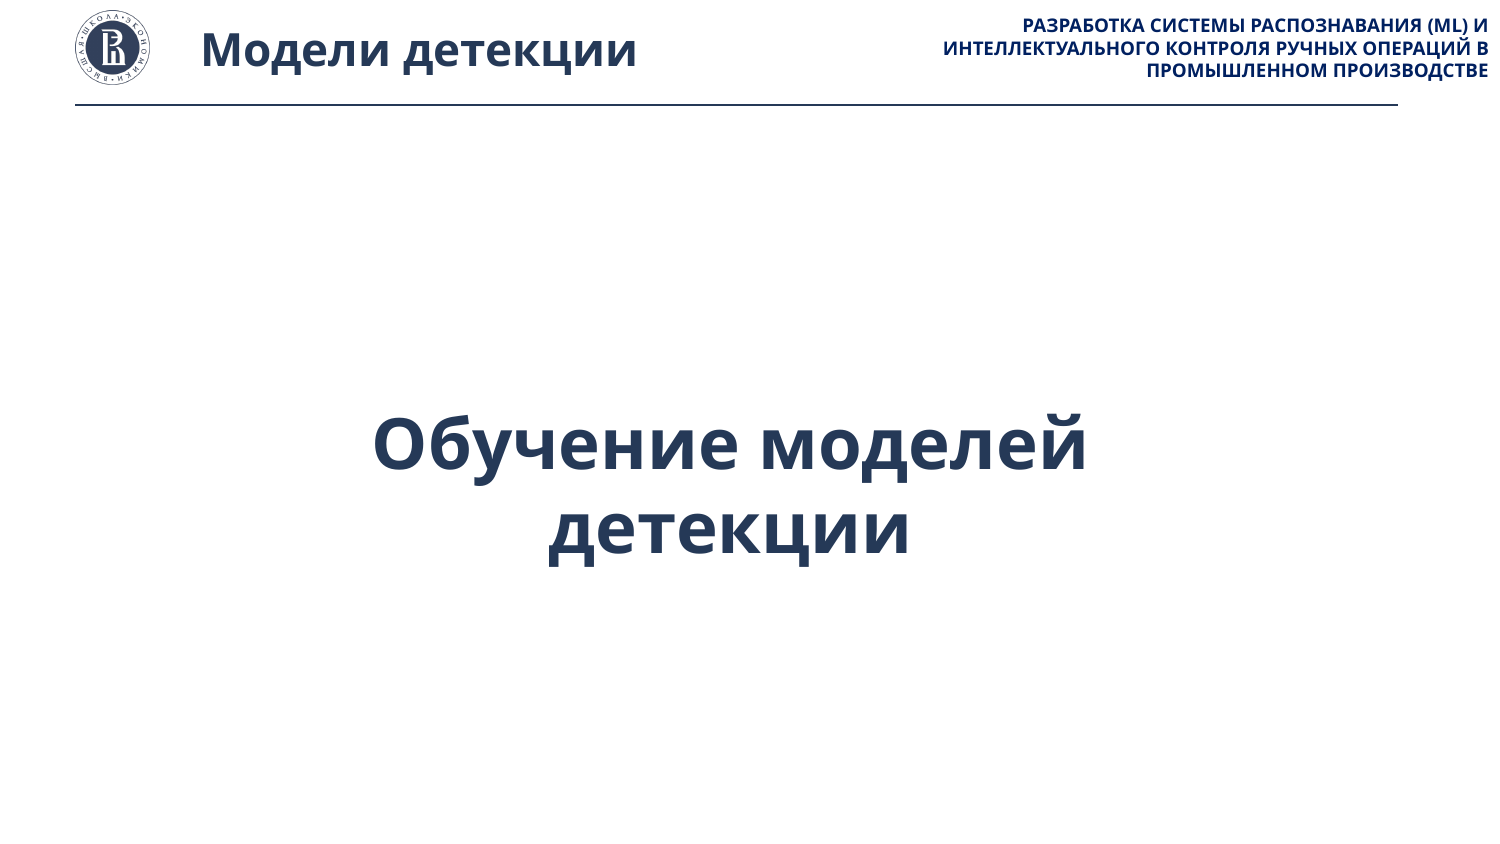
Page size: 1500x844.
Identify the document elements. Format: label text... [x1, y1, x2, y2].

text_box Обучение моделей детекции [216, 393, 1245, 593]
text_box РАЗРАБОТКА СИСТЕМЫ РАСПОЗНАВАНИЯ (ML) И ИНТЕЛЛЕКТУАЛЬНОГО КОНТРОЛЯ РУЧНЫХ ОПЕРАЦИЙ В ПРОМЫШЛЕННОМ ПРОИЗВОДСТВЕ [896, 2, 1500, 94]
text_box Модели детекции [195, 15, 896, 81]
picture [75, 10, 150, 86]
